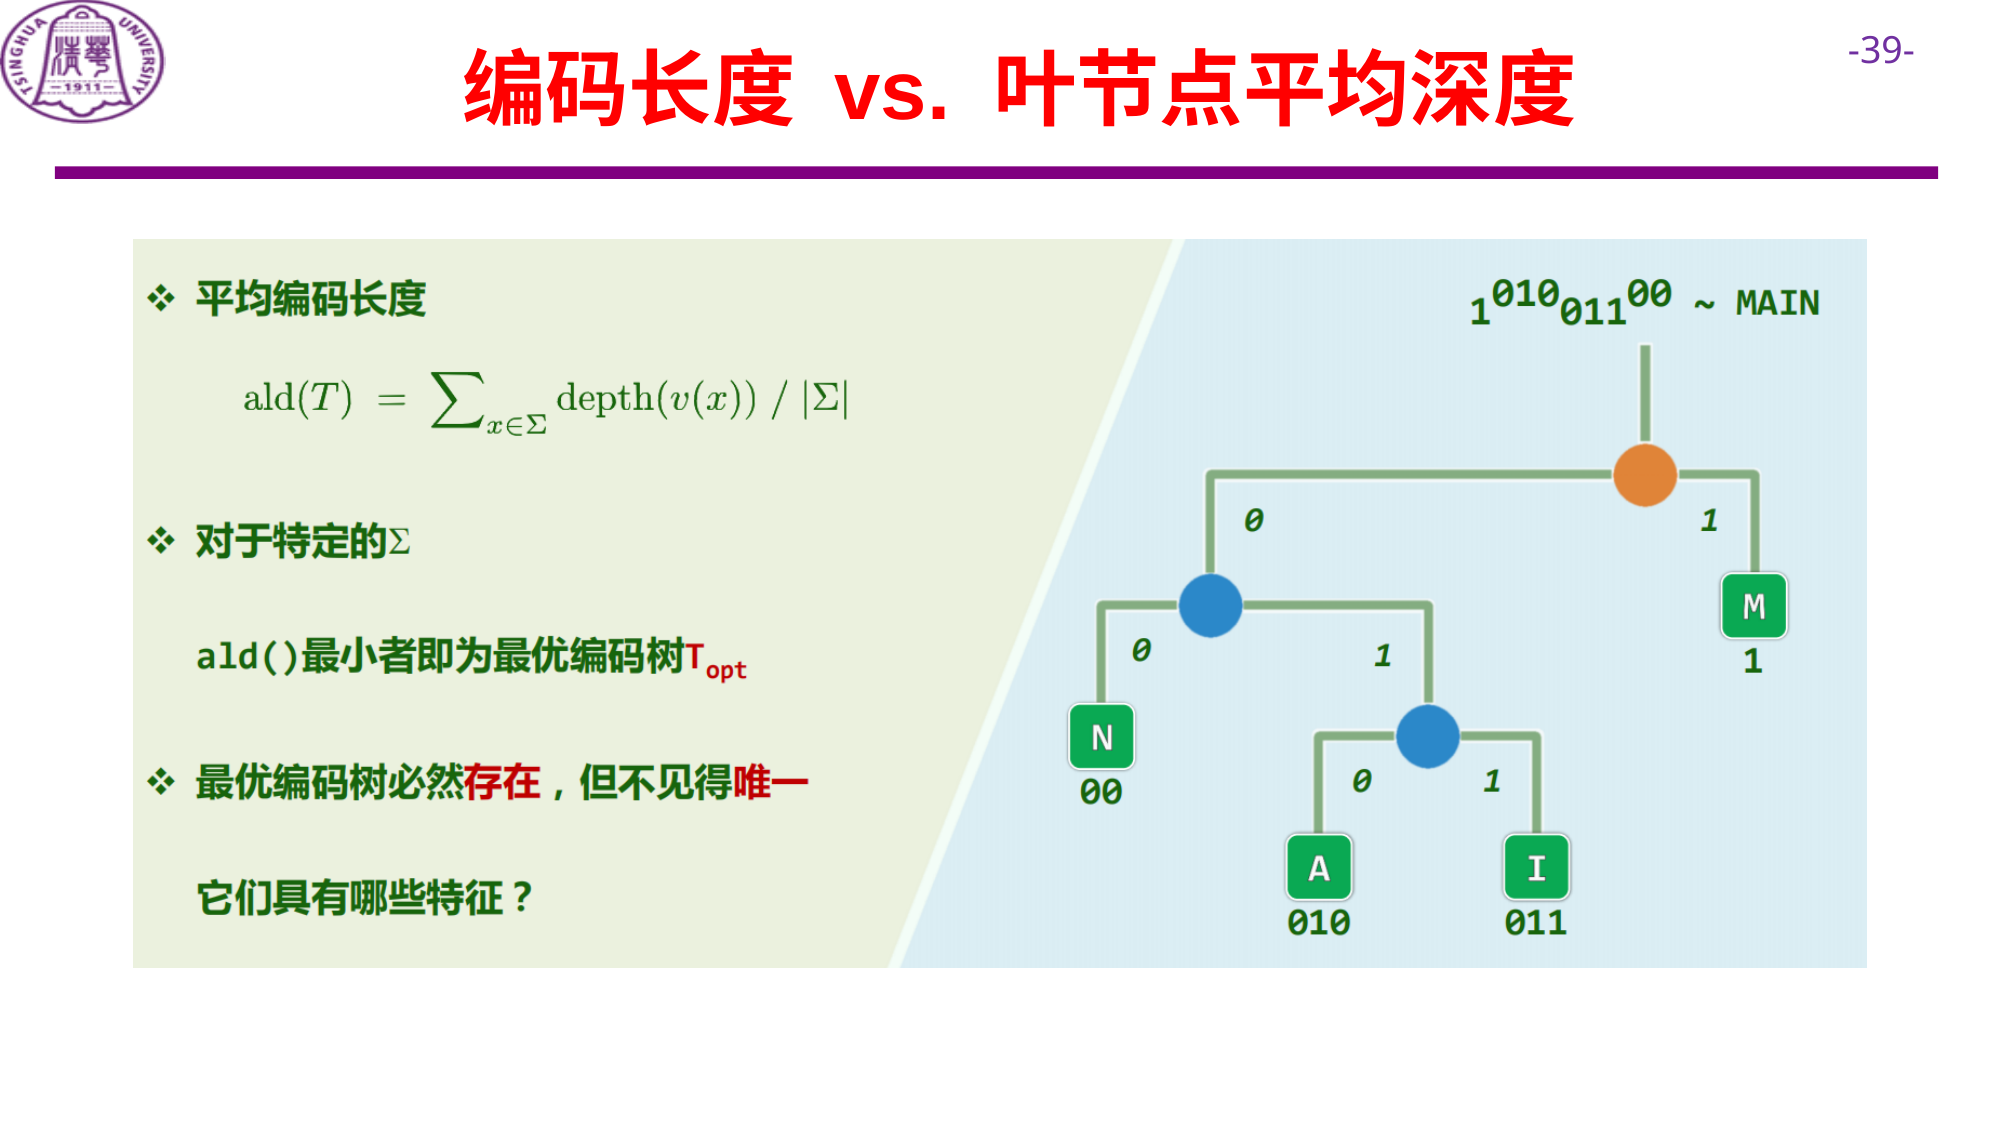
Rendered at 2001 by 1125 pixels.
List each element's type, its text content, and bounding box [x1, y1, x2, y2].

picture [0, 0, 166, 124]
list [133, 239, 1868, 969]
title 编码长度 vs. 叶节点平均深度 [188, 10, 1851, 162]
